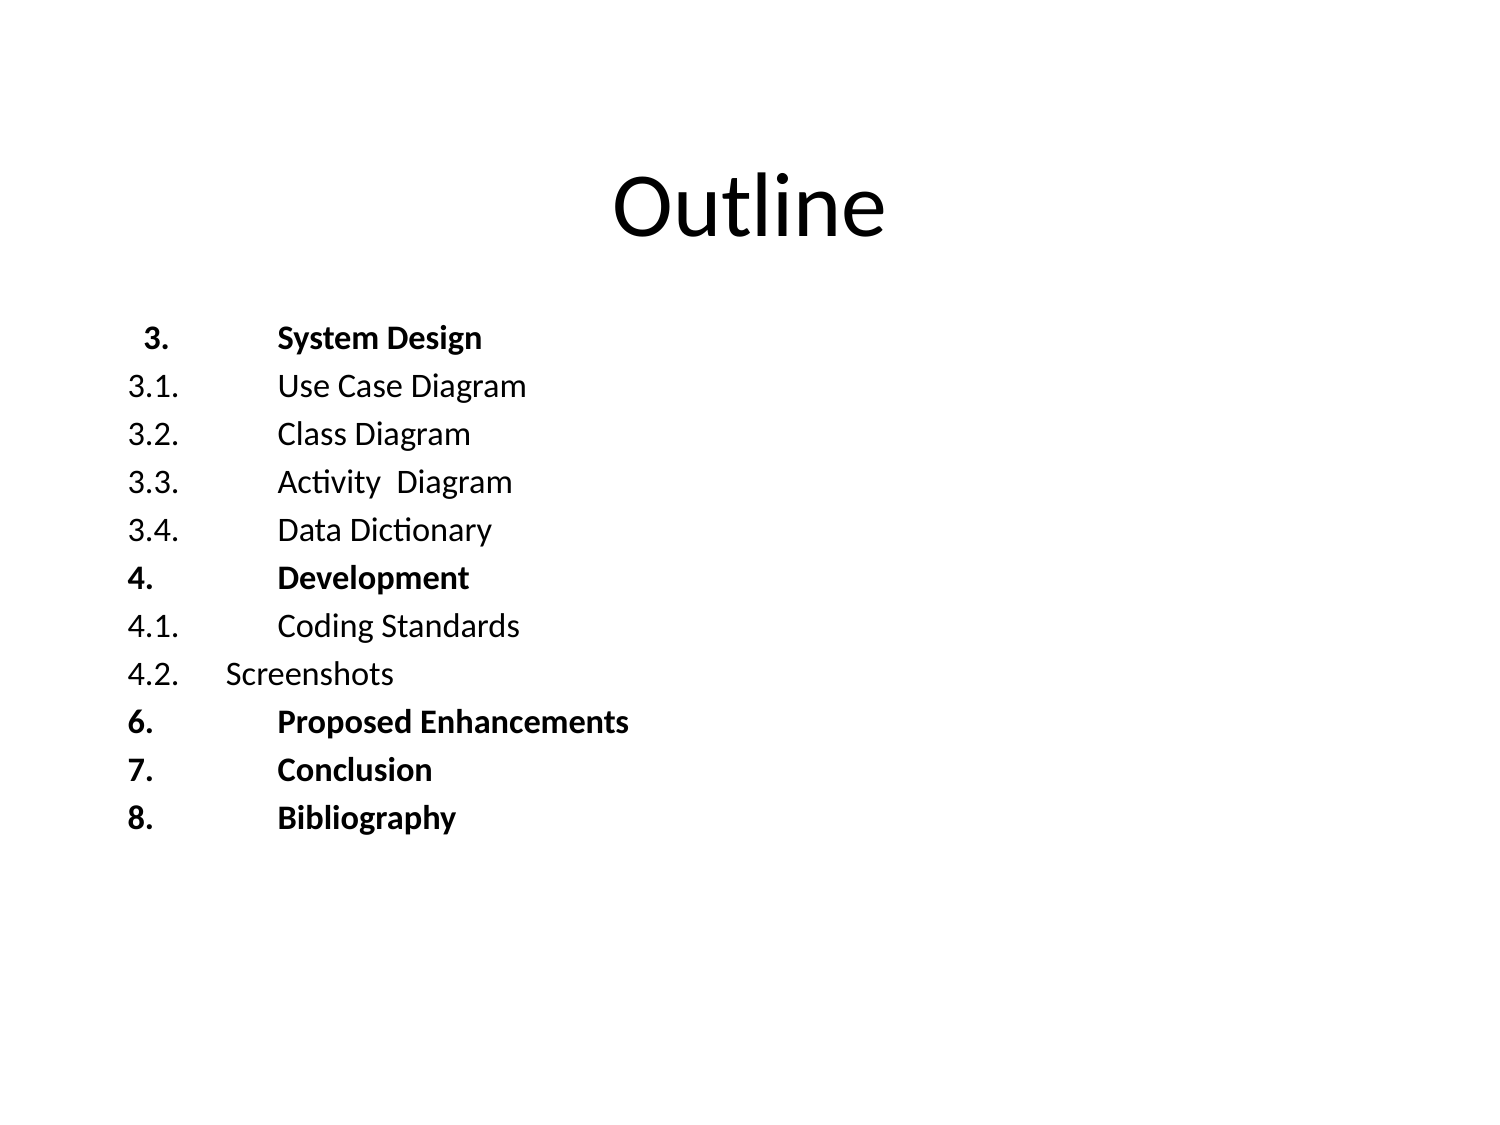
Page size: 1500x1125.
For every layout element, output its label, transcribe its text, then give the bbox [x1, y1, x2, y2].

list 3. System Design 3.1. Use Case Diagram 3.2. Class Diagram 3.3. Activity Diagram 3.4. Data Dictionary 4. Development 4.1. Coding Standards 4.2. Screenshots 6. Proposed Enhancements 7. Conclusion 8. Bibliography [112, 307, 1388, 944]
title Outline [357, 161, 1143, 238]
